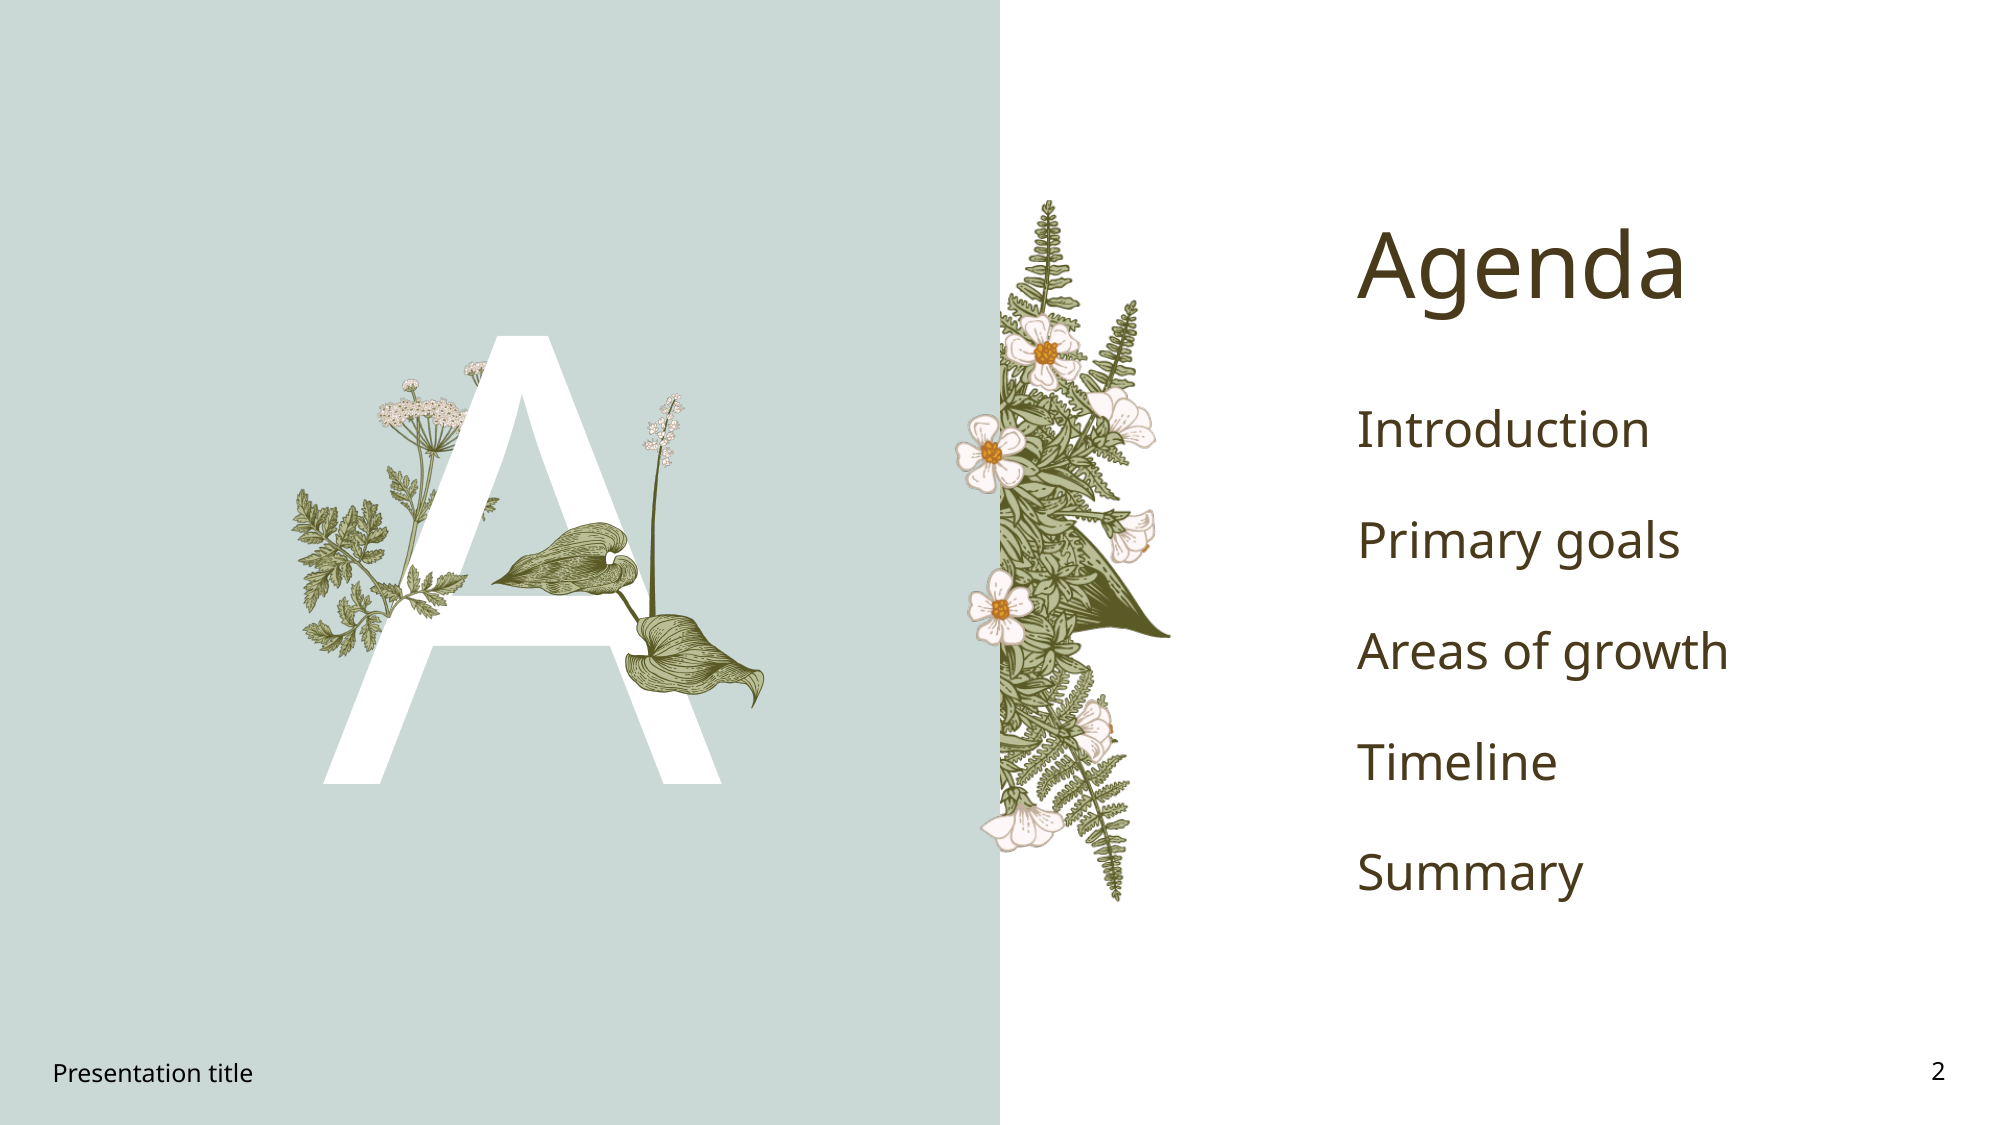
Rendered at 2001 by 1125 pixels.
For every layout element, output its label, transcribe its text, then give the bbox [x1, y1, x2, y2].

picture [258, 384, 776, 718]
slide_number 2 [1510, 1042, 1961, 1103]
list A [201, 233, 845, 930]
title Agenda [1342, 160, 1958, 360]
picture [947, 190, 1186, 912]
footer Presentation title [37, 1042, 713, 1103]
list Introduction Primary goals Areas of growth Timeline Summary [1342, 360, 1958, 1067]
